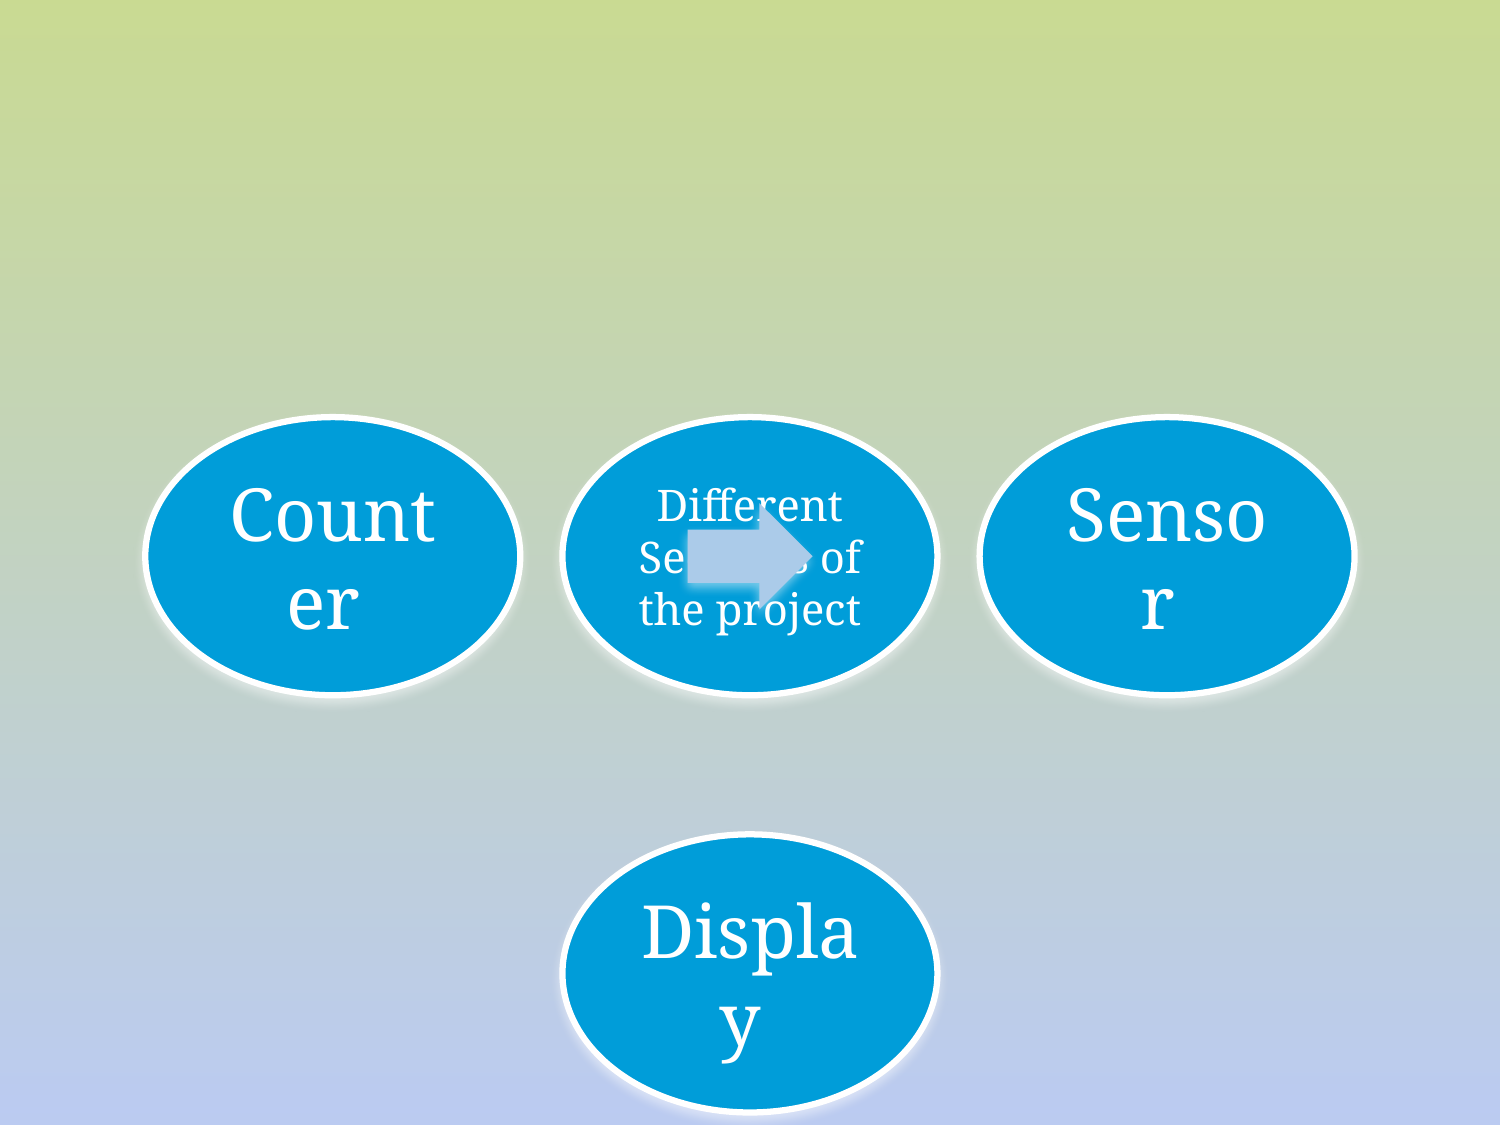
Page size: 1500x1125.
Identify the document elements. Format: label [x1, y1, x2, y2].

text_box [0, 0, 1500, 1113]
